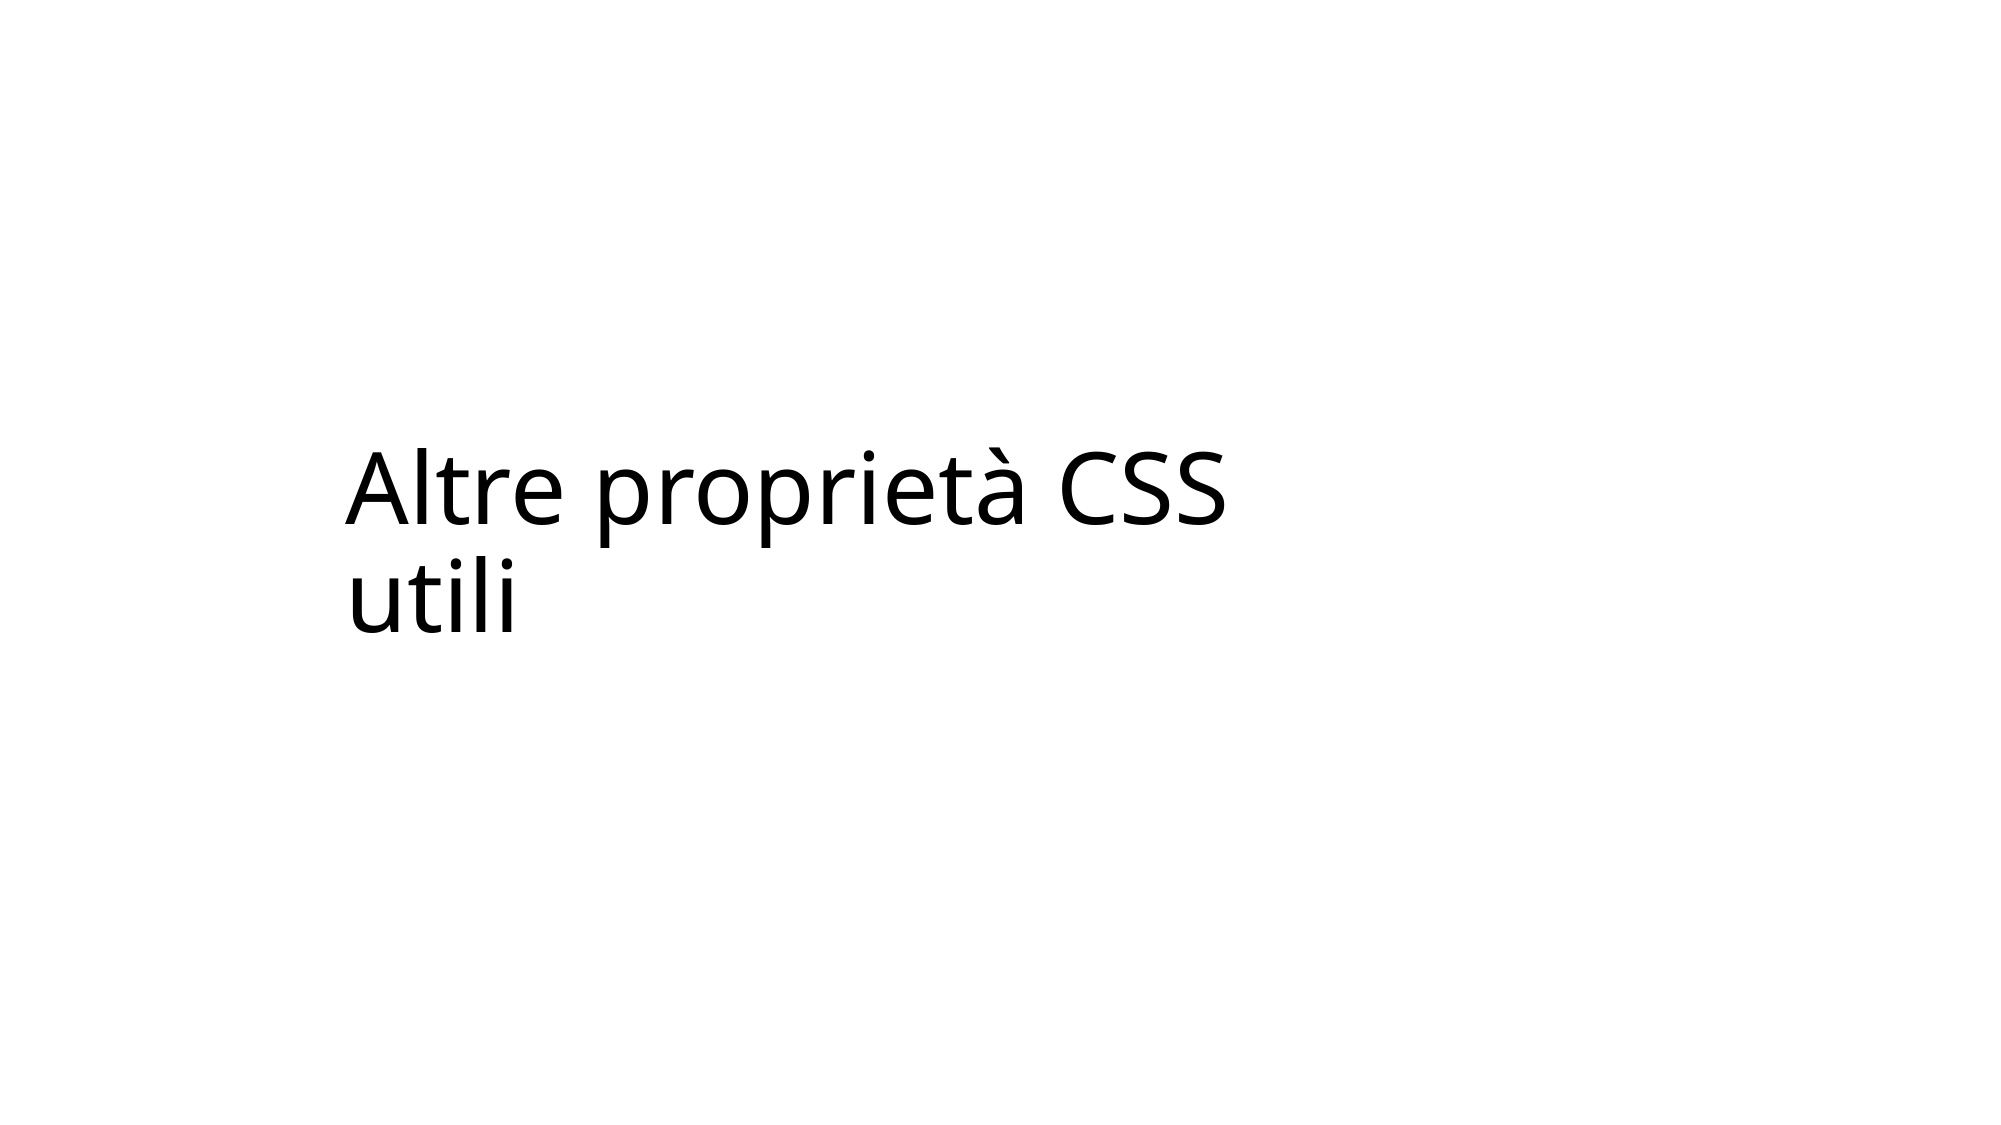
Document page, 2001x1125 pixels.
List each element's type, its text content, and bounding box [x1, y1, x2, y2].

title Altre proprietà CSS utili [330, 98, 1375, 994]
